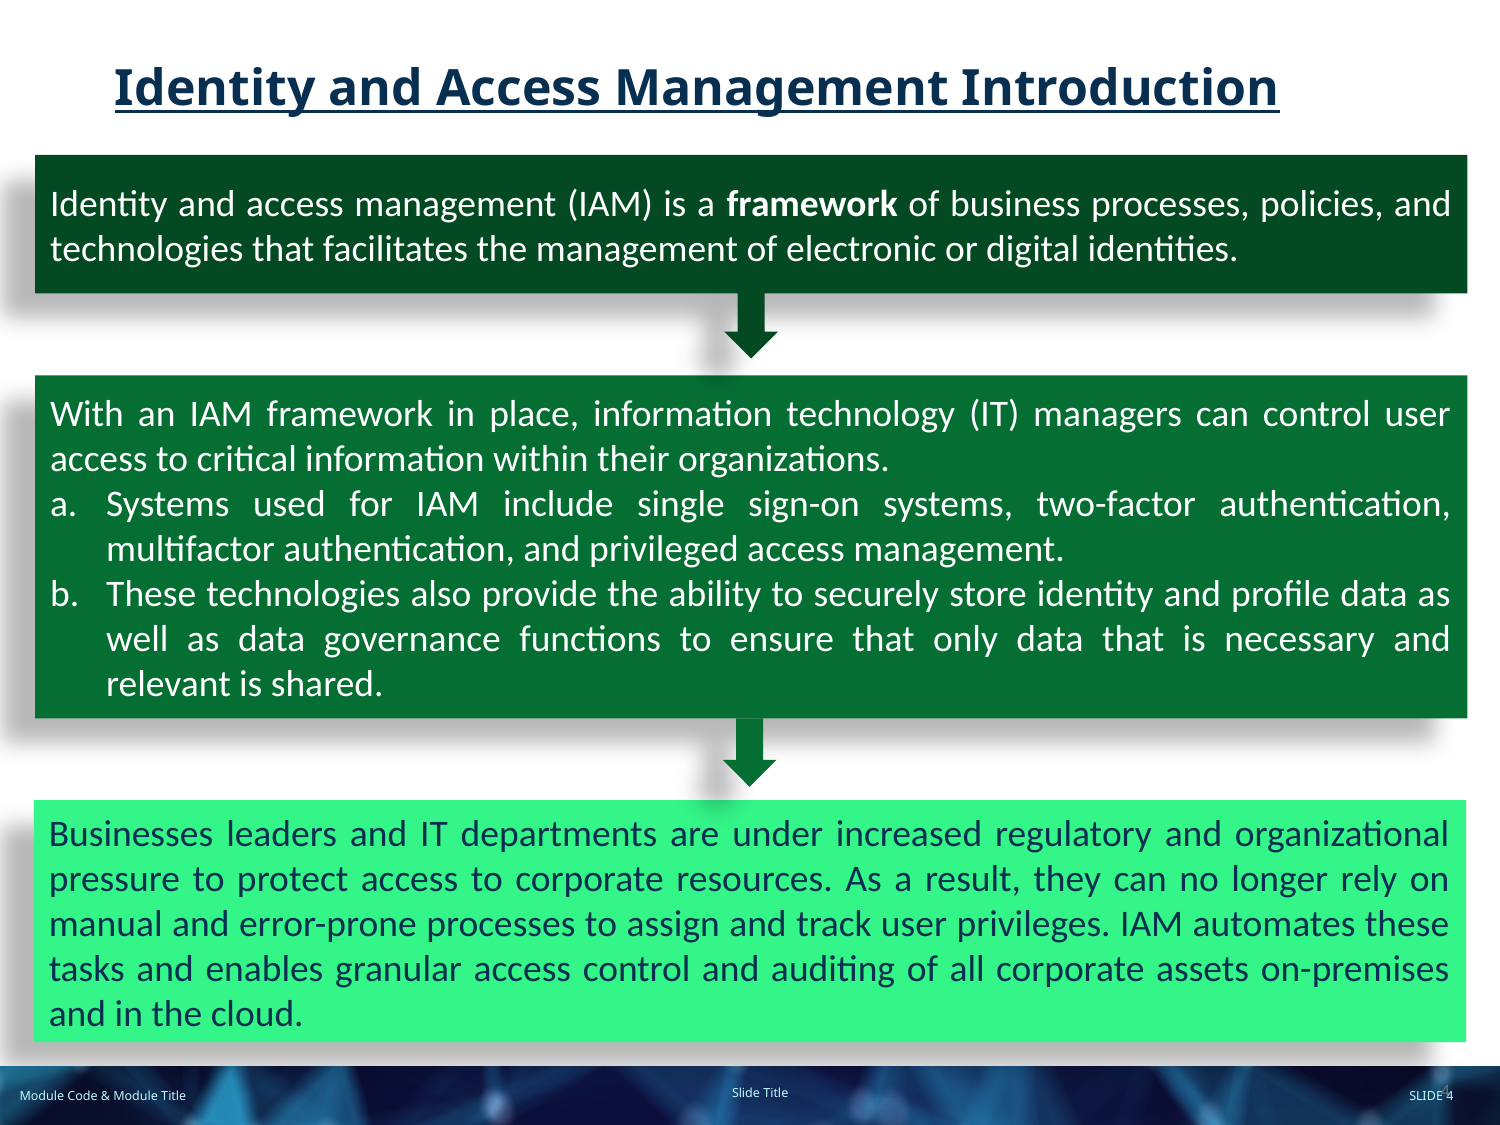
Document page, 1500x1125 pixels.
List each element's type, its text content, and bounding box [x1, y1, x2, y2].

text_box [722, 718, 777, 787]
text_box Identity and access management (IAM) is a framework of business processes, policies, and technologies that facilitates the management of electronic or digital identities. [35, 154, 1468, 294]
text_box With an IAM framework in place, information technology (IT) managers can control user access to critical information within their organizations. Systems used for IAM include single sign-on systems, two-factor authentication, multifactor authentication, and privileged access management. These technologies also provide the ability to securely store identity and profile data as well as data governance functions to ensure that only data that is necessary and relevant is shared. [35, 375, 1468, 719]
title Identity and Access Management Introduction [99, 16, 1302, 154]
text_box Businesses leaders and IT departments are under increased regulatory and organizational pressure to protect access to corporate resources. As a result, they can no longer rely on manual and error-prone processes to assign and track user privileges. IAM automates these tasks and enables granular access control and auditing of all corporate assets on-premises and in the cloud. [33, 800, 1467, 1043]
text_box [724, 290, 779, 359]
picture [0, 1066, 1500, 1125]
slide_number 4 [1407, 1067, 1450, 1113]
